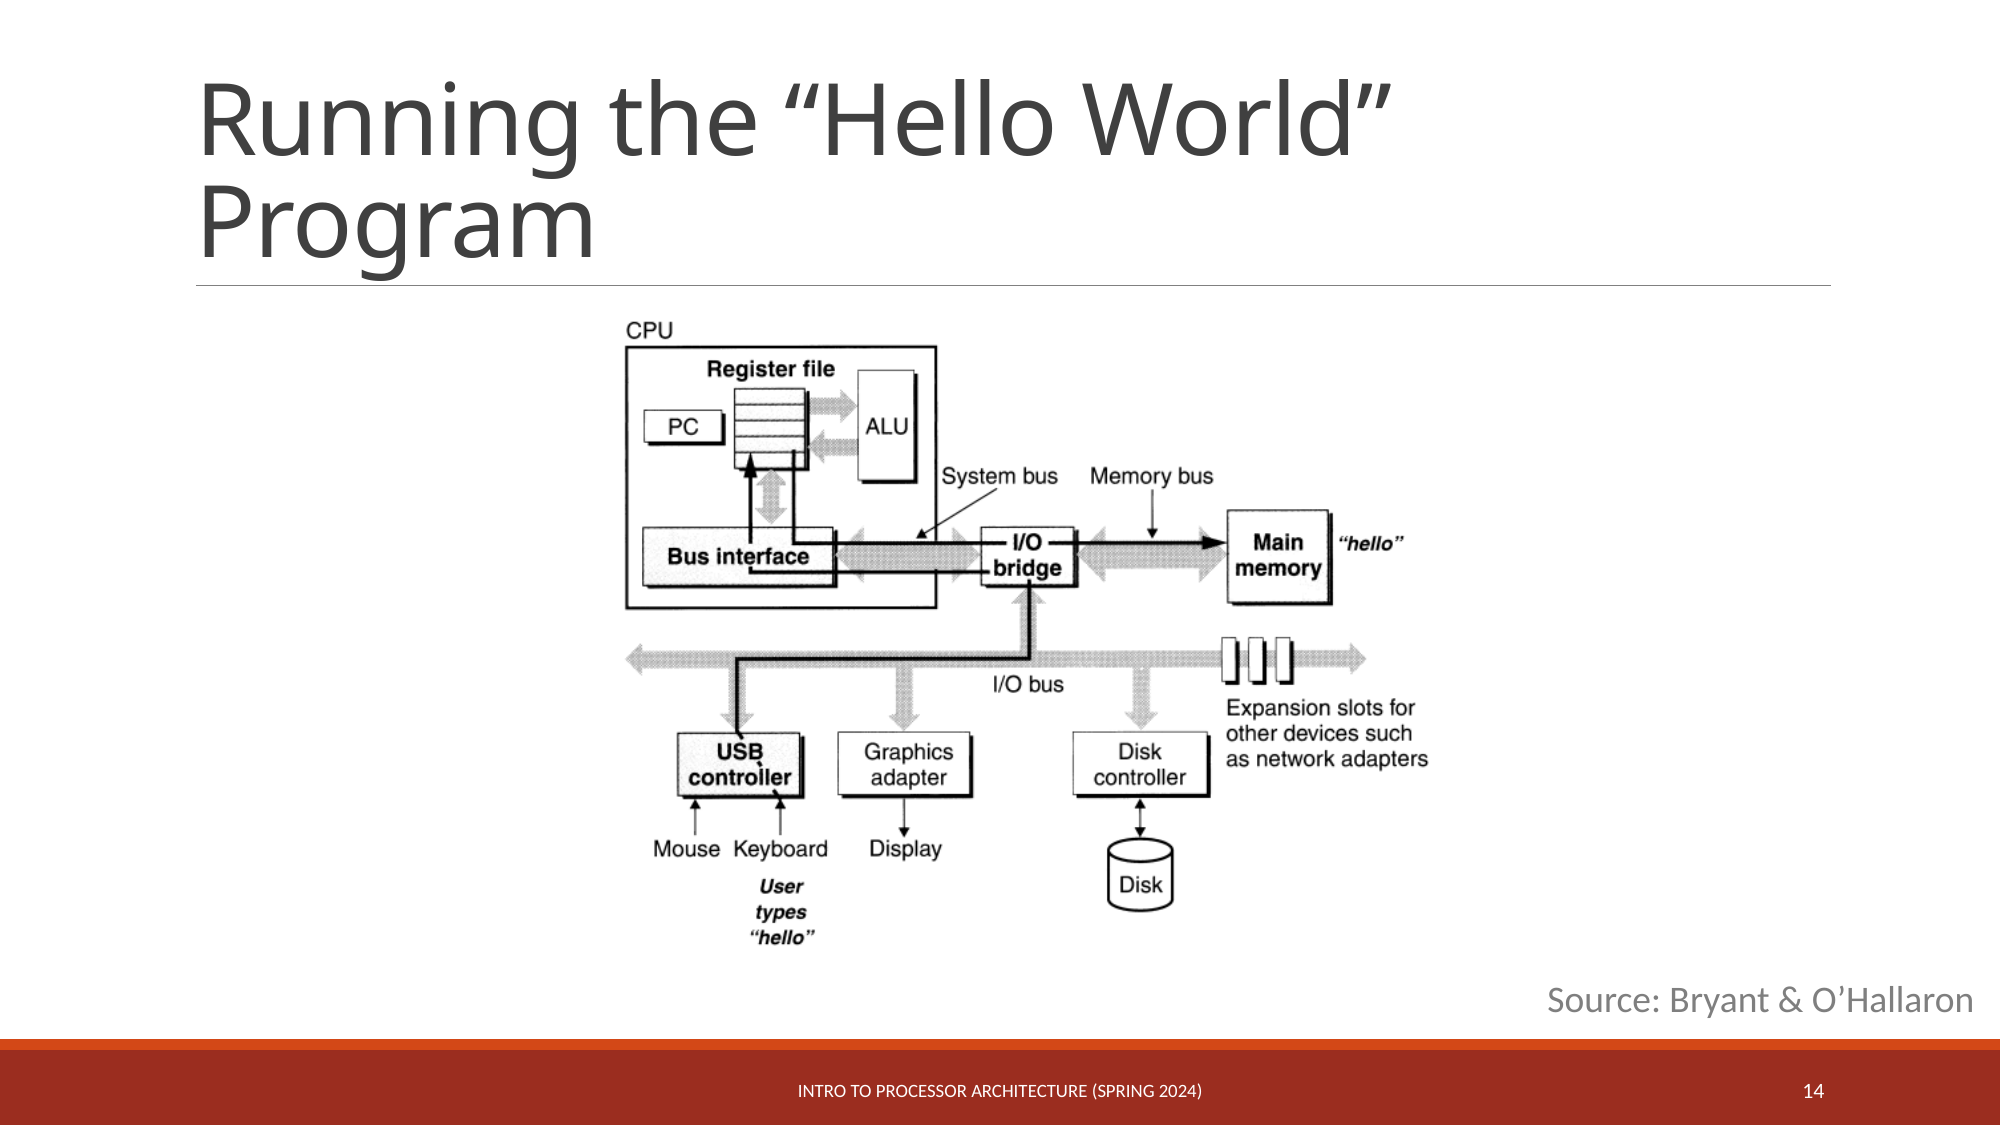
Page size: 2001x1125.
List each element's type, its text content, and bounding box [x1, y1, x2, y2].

text_box Source: Bryant & O’Hallaron [1532, 967, 1990, 1027]
slide_number 14 [1624, 1059, 1840, 1120]
title Running the “Hello World” Program [180, 47, 1830, 285]
footer Intro to Processor Architecture (Spring 2024) [604, 1059, 1396, 1120]
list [563, 302, 1447, 964]
